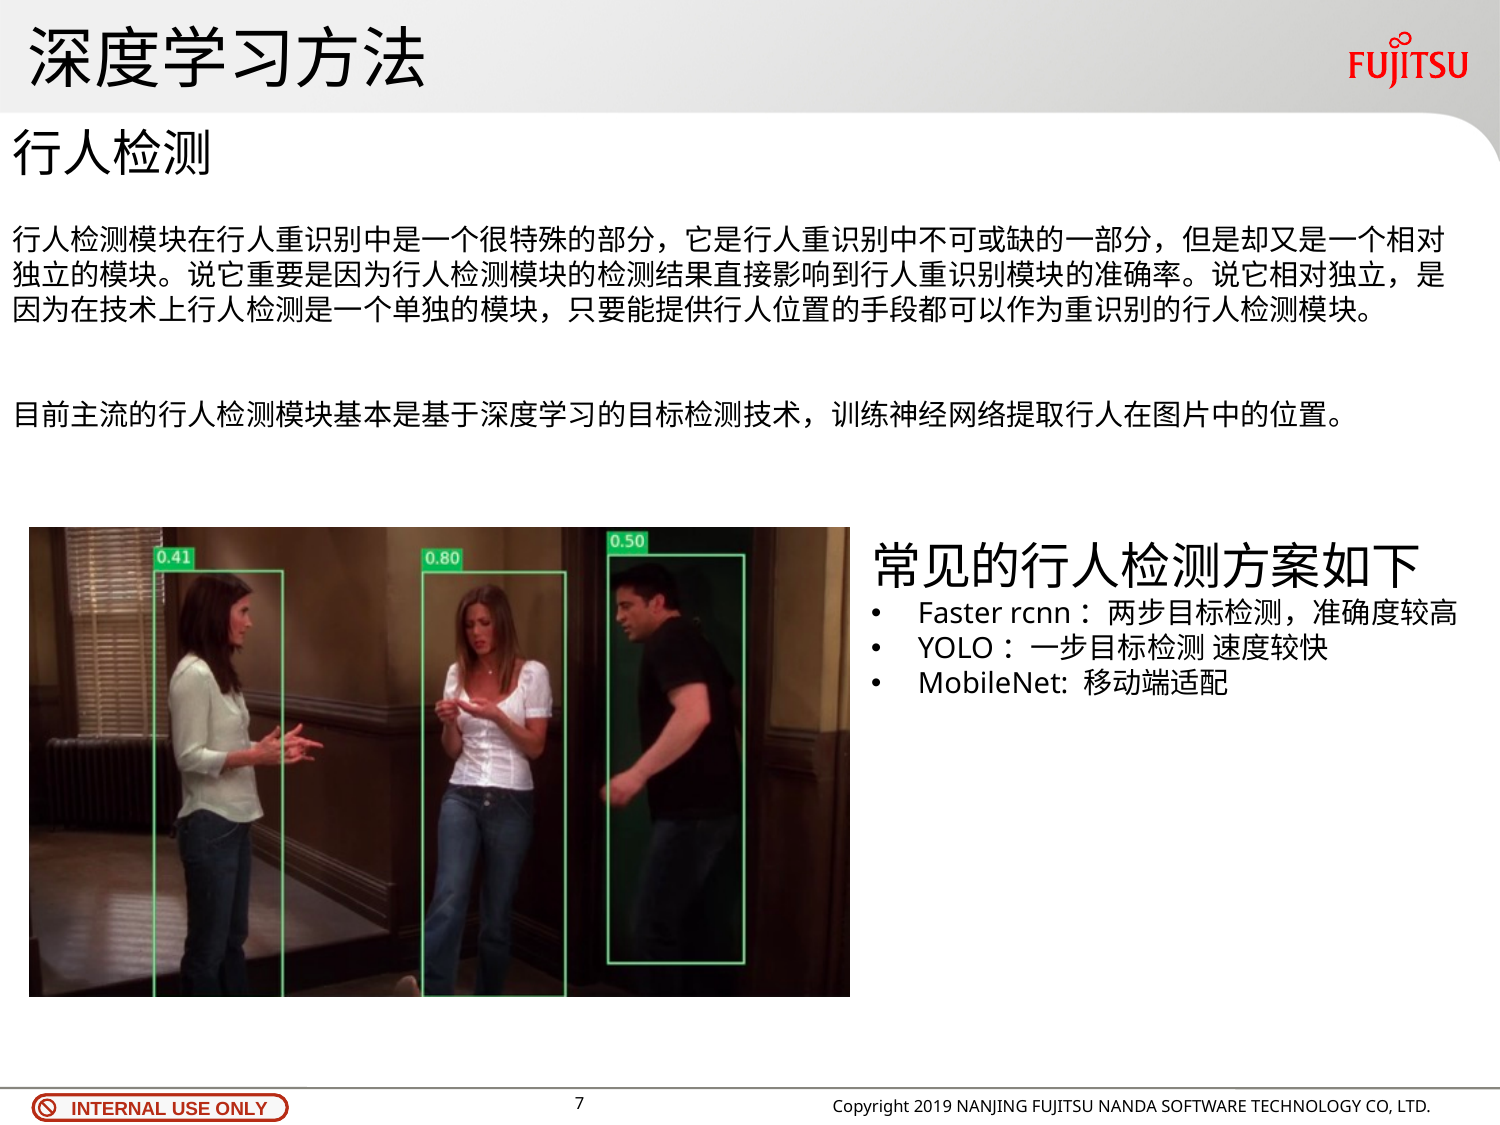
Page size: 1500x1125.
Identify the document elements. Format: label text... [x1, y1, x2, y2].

text_box 常见的行人检测方案如下 Faster rcnn：两步目标检测，准确度较高 YOLO：一步目标检测 速度较快 MobileNet: 移动端适配 [856, 527, 1500, 997]
slide_number 7 [574, 1085, 923, 1116]
picture [29, 527, 850, 997]
picture [0, 0, 1500, 176]
text_box 行人检测 行人检测模块在行人重识别中是一个很特殊的部分，它是行人重识别中不可或缺的一部分，但是却又是一个相对独立的模块。说它重要是因为行人检测模块的检测结果直接影响到行人重识别模块的准确率。说它相对独立，是因为在技术上行人检测是一个单独的模块，只要能提供行人位置的手段都可以作为重识别的行人检测模块。 目前主流的行人检测模块基本是基于深度学习的目标检测技术，训练神经网络提取行人在图片中的位置。 [0, 113, 1468, 439]
title 深度学习方法 [27, 0, 1316, 112]
footer Copyright 2019 NANJING FUJITSU NANDA SOFTWARE TECHNOLOGY CO, LTD. [832, 1073, 1468, 1116]
